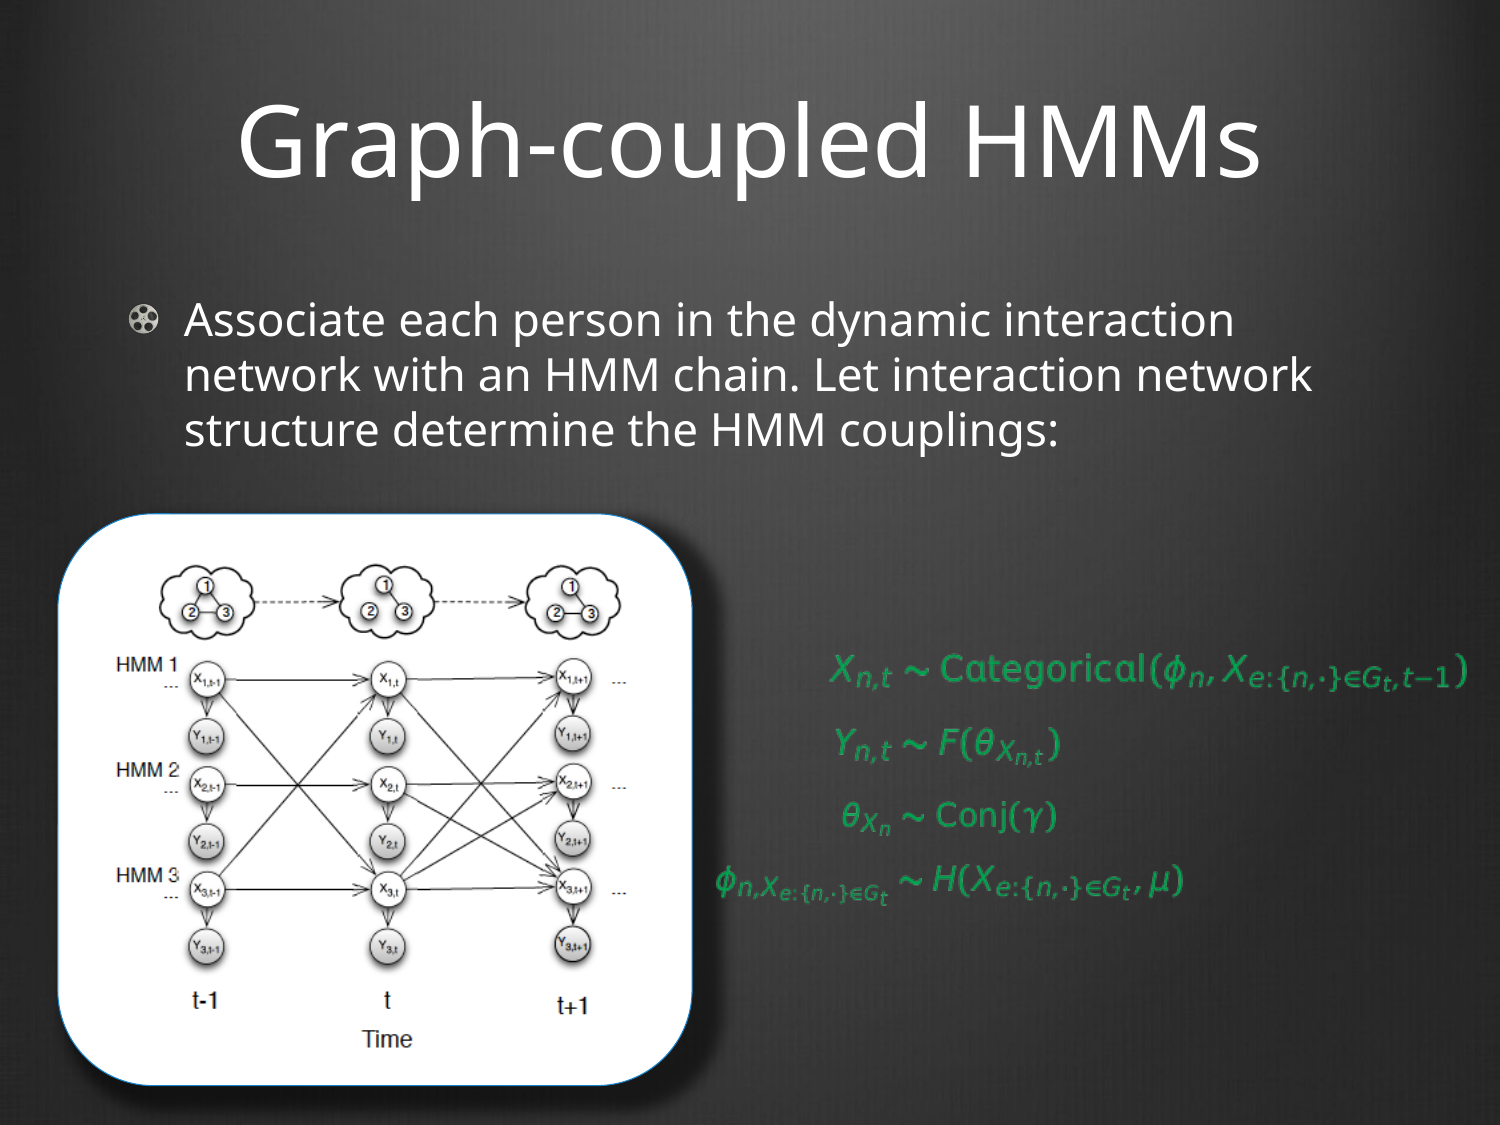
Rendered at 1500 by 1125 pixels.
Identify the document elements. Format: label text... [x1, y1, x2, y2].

picture [127, 302, 160, 335]
list Associate each person in the dynamic interaction network with an HMM chain. Let interaction network structure determine the HMM couplings: [112, 283, 1388, 982]
text_box [57, 522, 112, 1059]
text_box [710, 651, 1470, 907]
picture [90, 541, 656, 1058]
title Graph-coupled HMMs [112, 19, 1388, 255]
